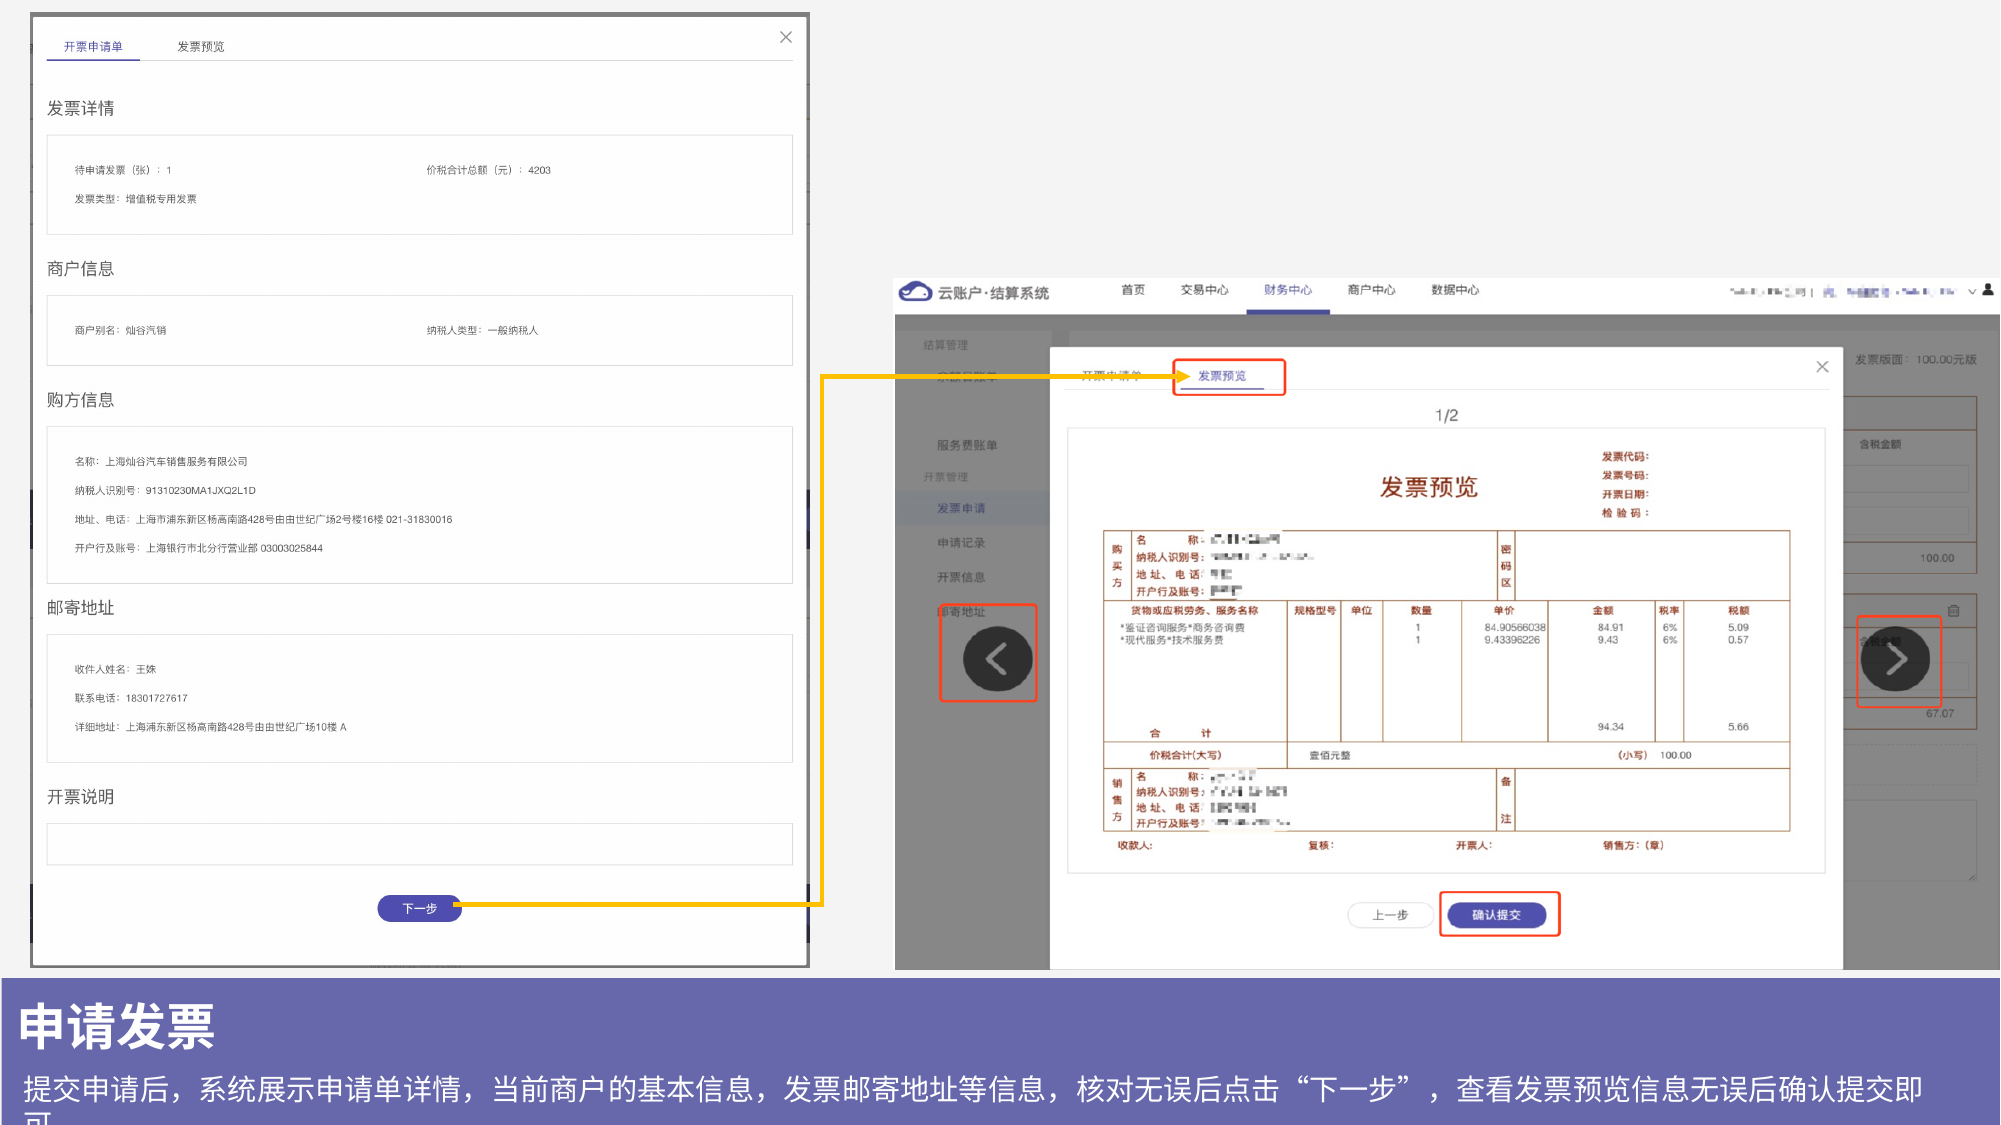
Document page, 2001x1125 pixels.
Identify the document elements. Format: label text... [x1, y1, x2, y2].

text_box 申请发票 [1, 988, 294, 1063]
picture [30, 12, 810, 968]
text_box [1, 977, 2000, 1125]
picture [893, 278, 2000, 970]
text_box 提交申请后，系统展示申请单详情，当前商户的基本信息，发票邮寄地址等信息，核对无误后点击“下一步”，查看发票预览信息无误后确认提交即可。 [8, 1063, 1965, 1125]
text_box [453, 376, 1191, 905]
